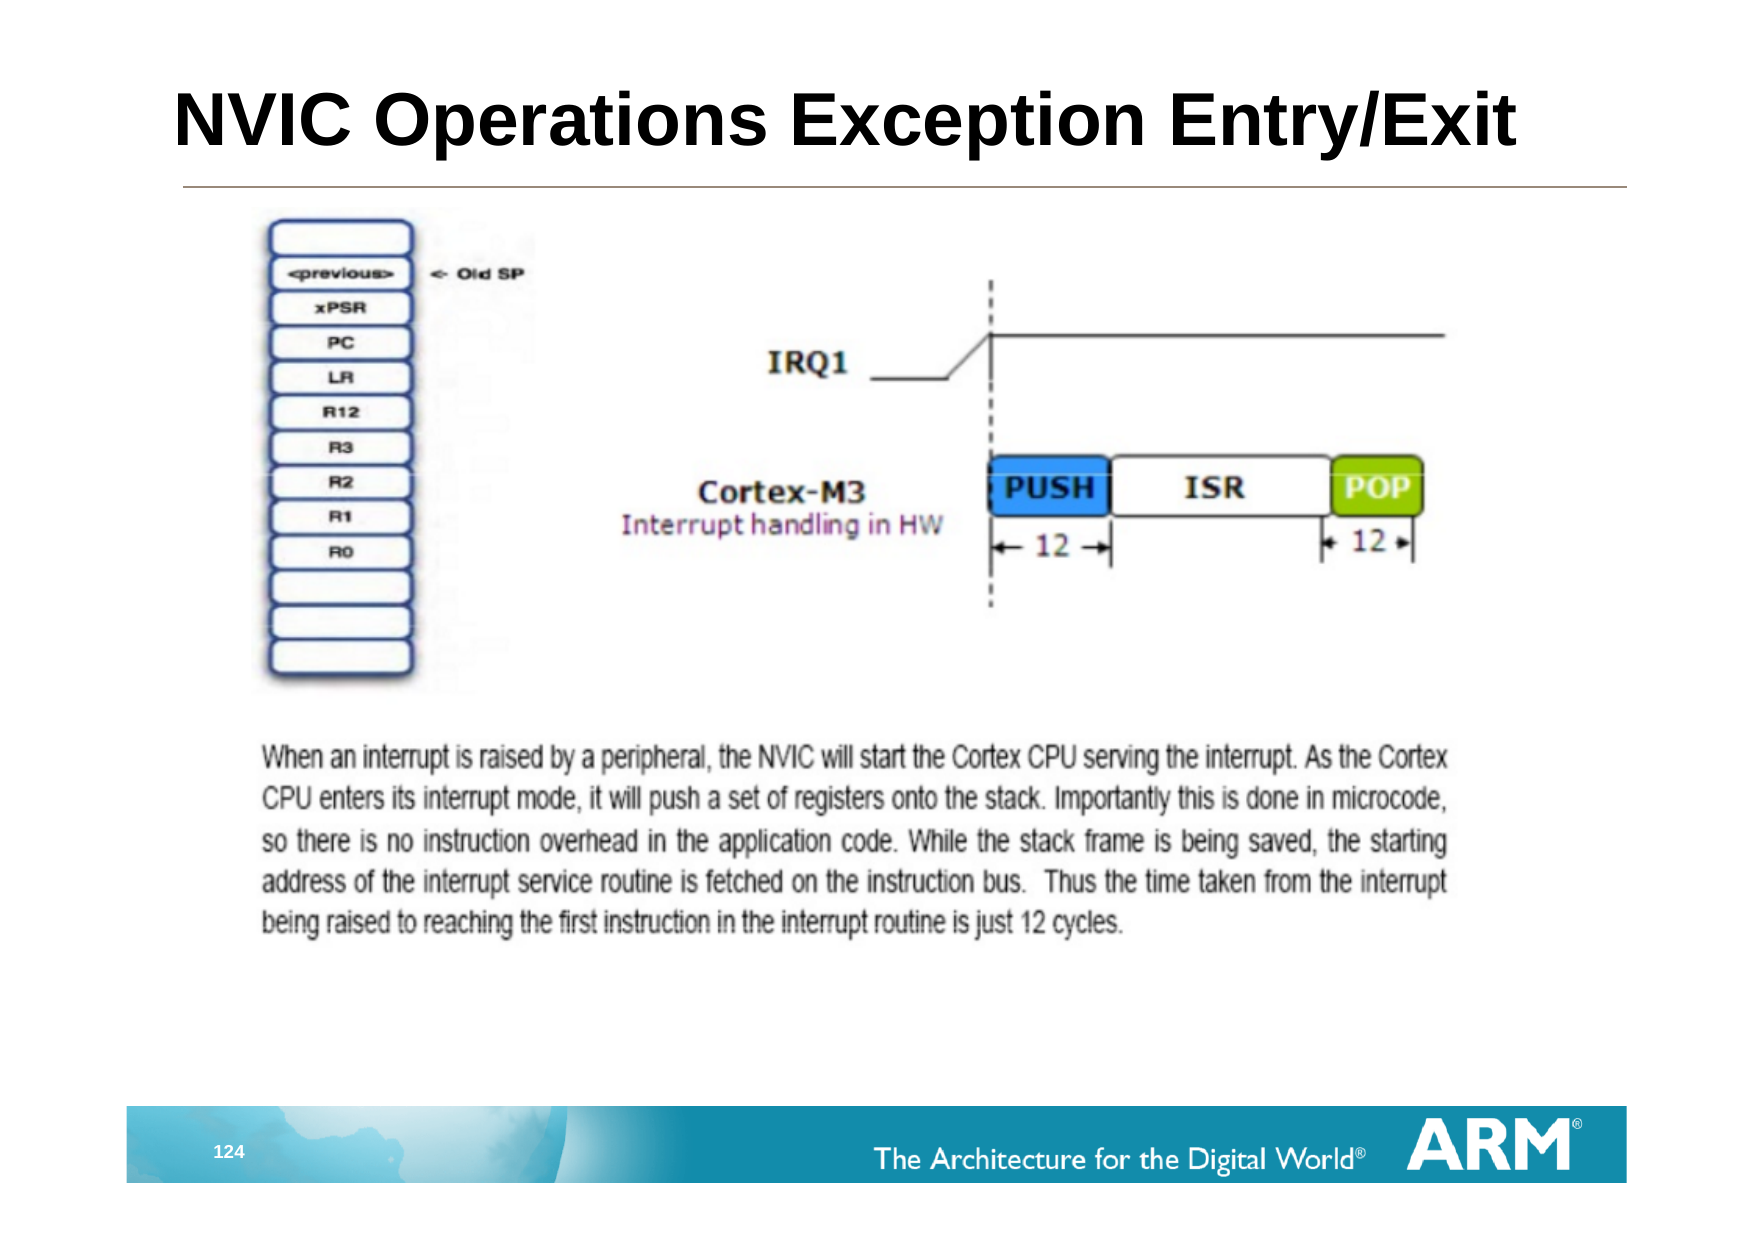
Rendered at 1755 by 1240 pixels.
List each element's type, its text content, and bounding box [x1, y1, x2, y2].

slide_number 124 [198, 1139, 287, 1187]
picture [126, 1106, 1627, 1183]
title NVIC Operations Exception Entry/Exit [173, 80, 1581, 172]
picture [251, 206, 1504, 956]
